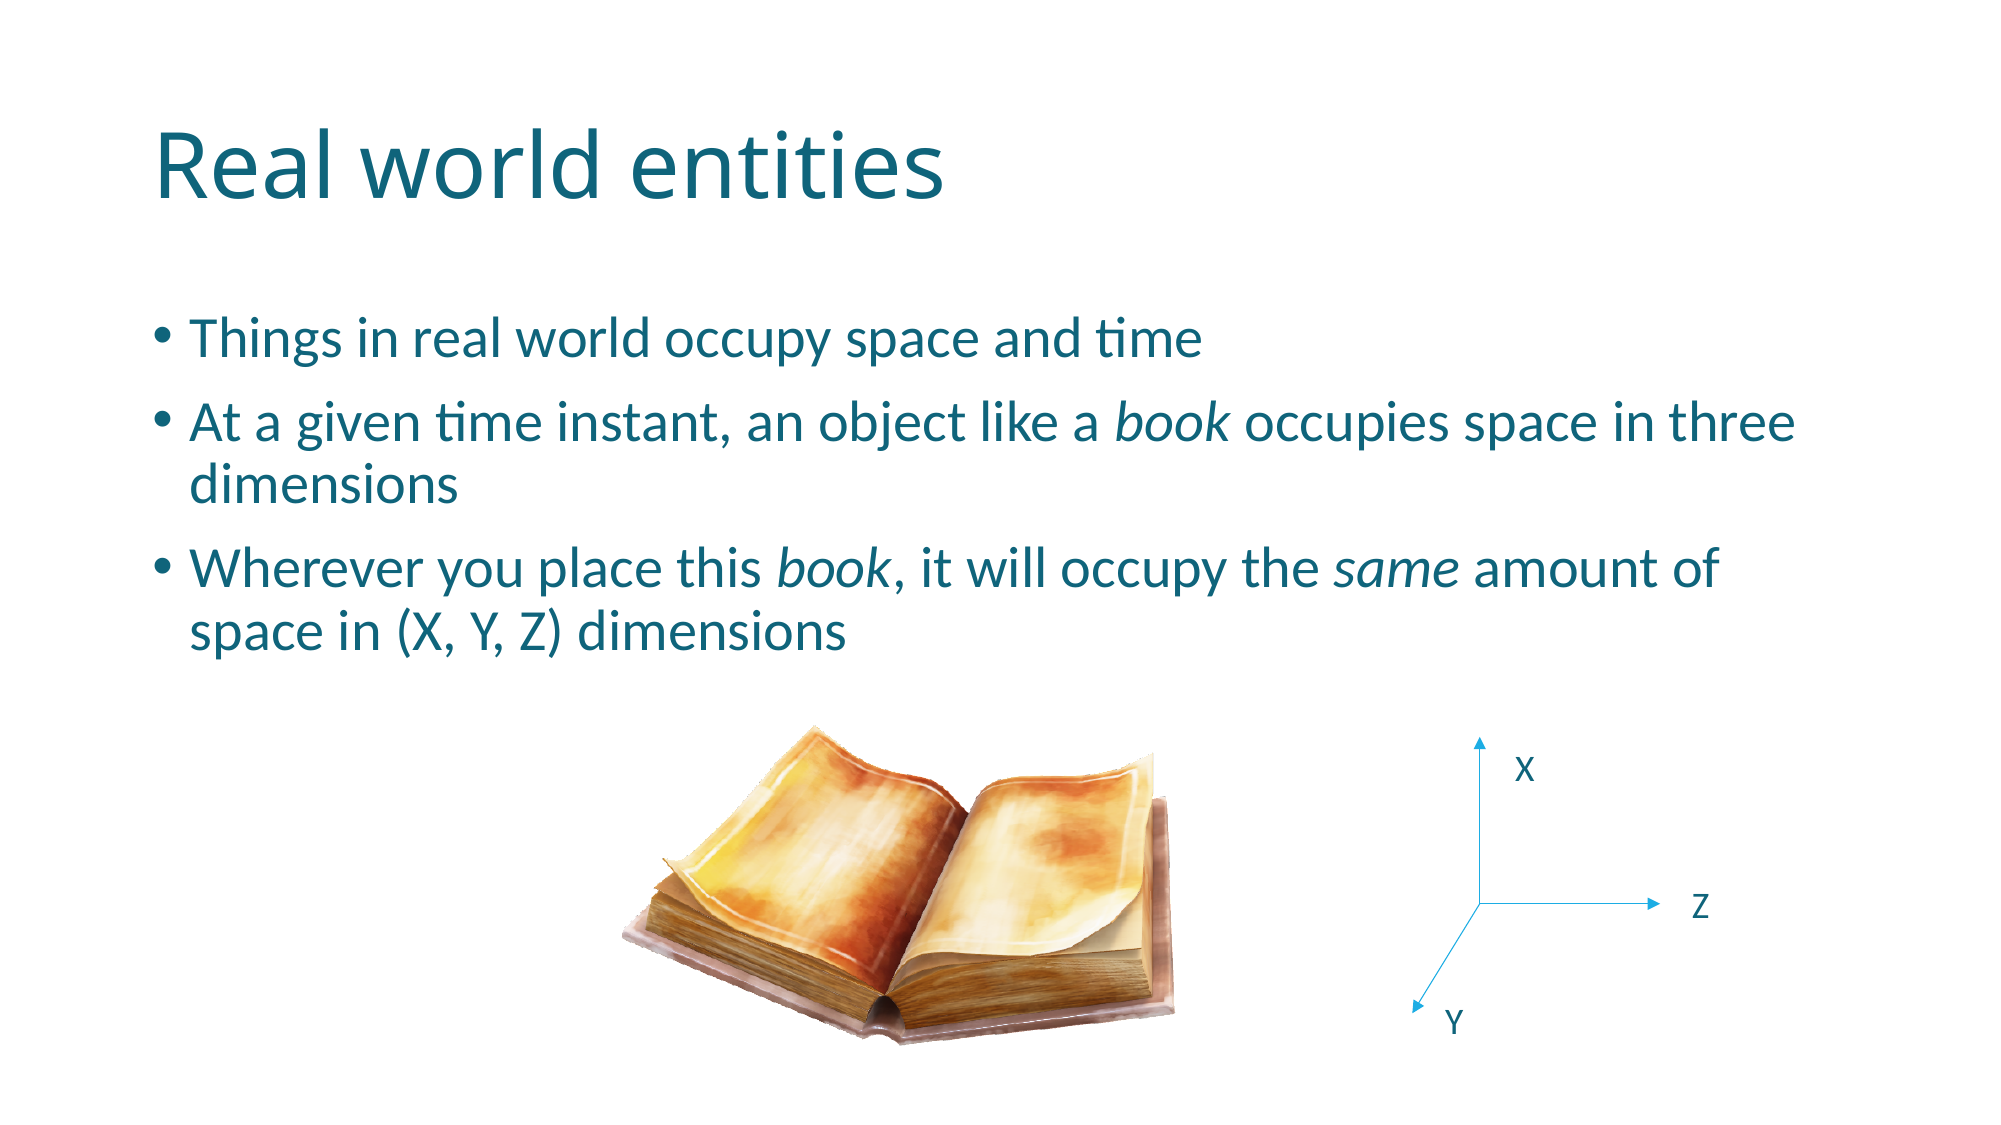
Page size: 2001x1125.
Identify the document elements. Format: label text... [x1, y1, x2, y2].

text_box X [1500, 736, 1550, 797]
text_box Z [1677, 873, 1725, 934]
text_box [1412, 903, 1480, 1014]
title Real world entities [137, 59, 1863, 278]
picture [614, 639, 1267, 1051]
list Things in real world occupy space and time At a given time instant, an object like a book occupies space in three dimensions Wherever you place this book, it will occupy the same amount of space in (X, Y, Z) dimensions [137, 299, 1863, 1014]
text_box Y [1430, 1014, 1479, 1050]
